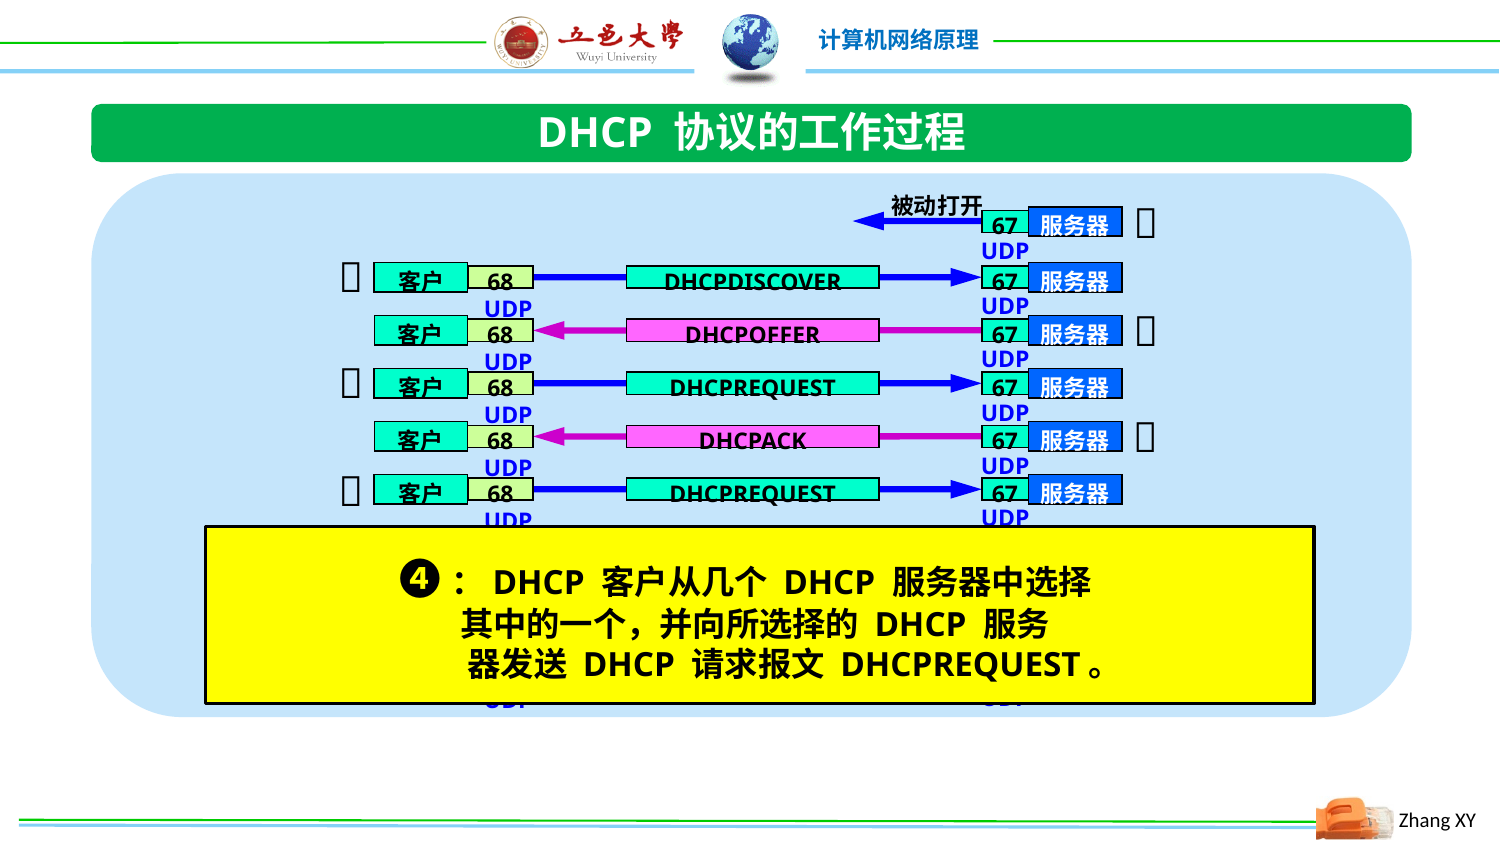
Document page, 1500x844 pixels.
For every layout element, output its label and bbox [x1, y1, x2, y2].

text_box [91, 98, 1412, 164]
picture [1316, 796, 1394, 840]
text_box [89, 171, 1414, 722]
picture [720, 12, 780, 88]
picture [494, 15, 697, 69]
